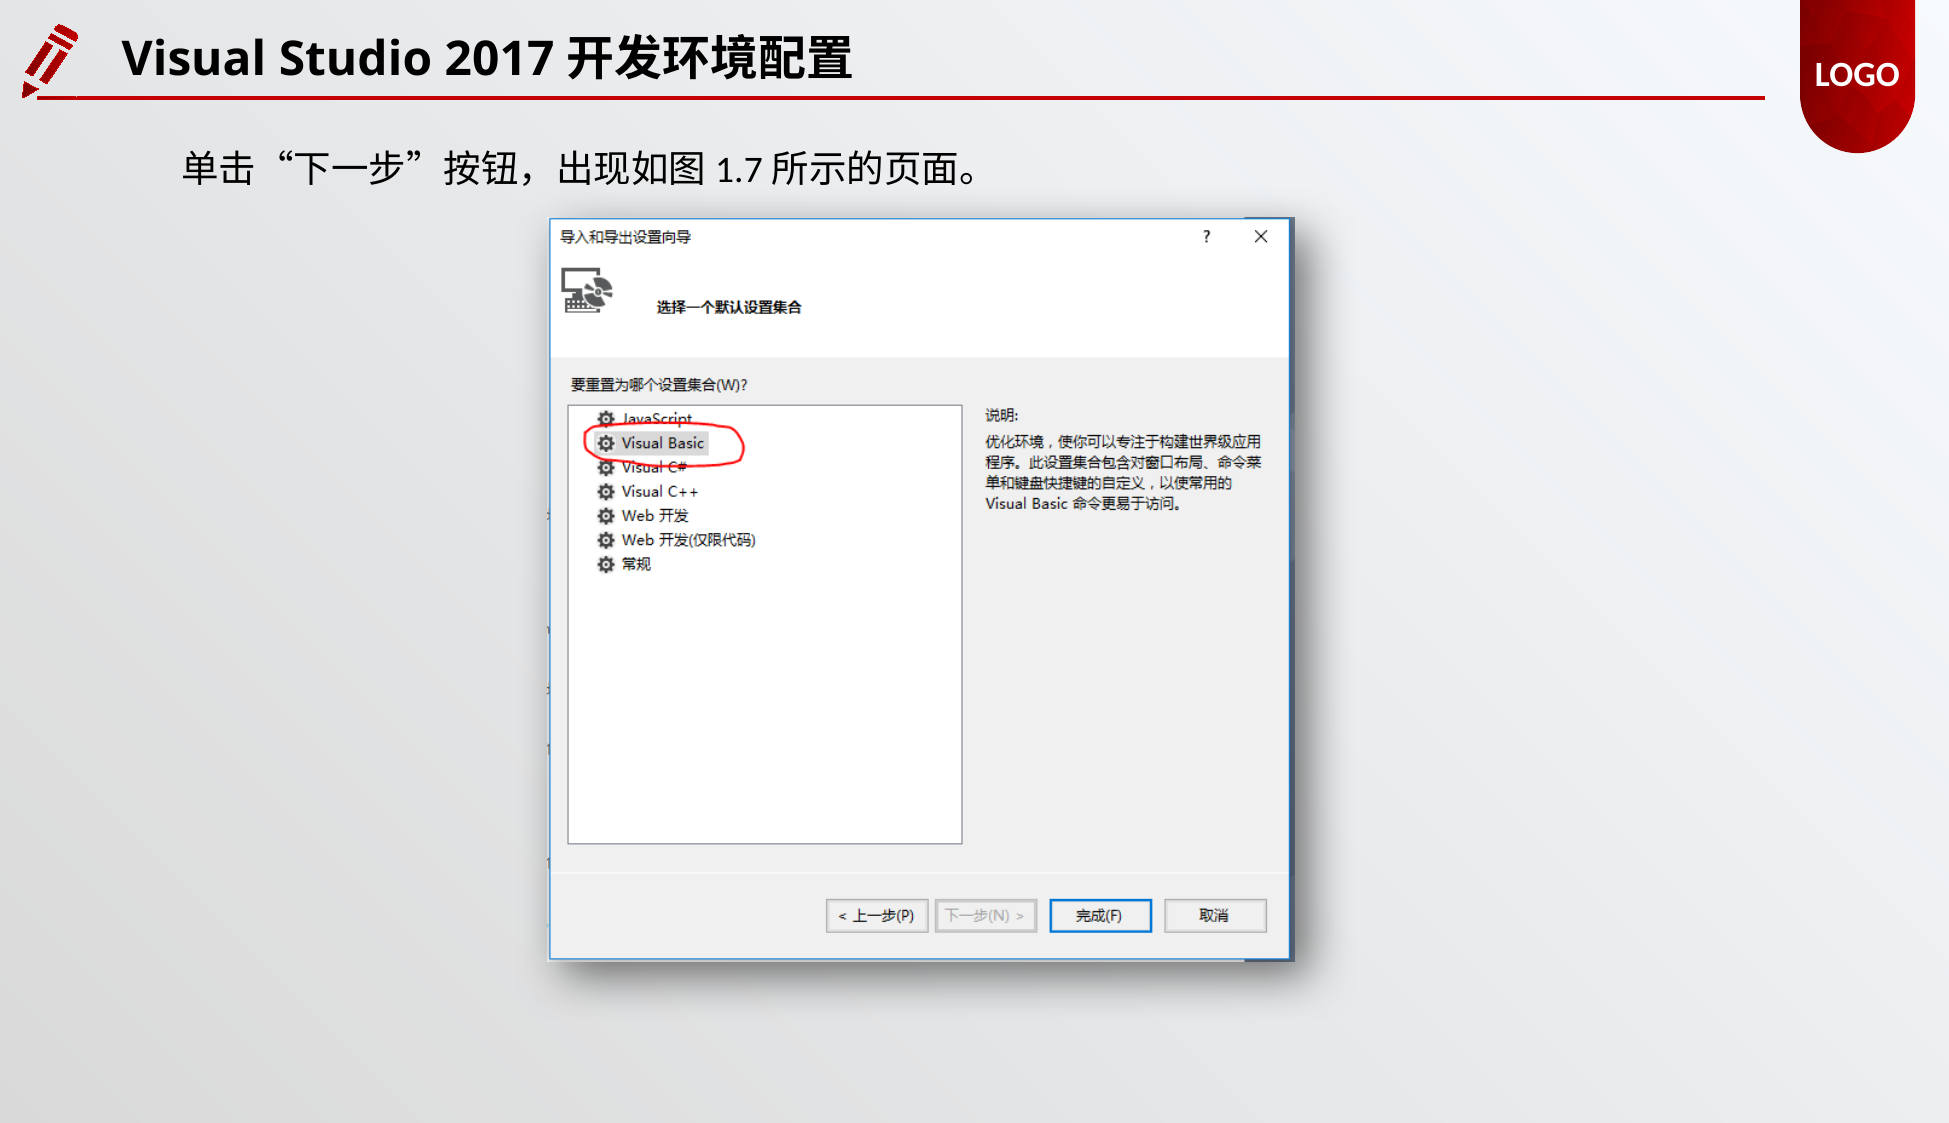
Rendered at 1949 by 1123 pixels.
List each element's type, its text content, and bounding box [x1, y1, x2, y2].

picture [48, 33, 73, 49]
text_box Visual Studio 2017开发环境配置 [101, 17, 921, 95]
picture [40, 50, 67, 83]
picture [547, 217, 1295, 962]
picture [22, 82, 37, 97]
picture [1800, 0, 1916, 154]
text_box 单击“下一步”按钮，出现如图1.7所示的页面。 [166, 138, 1012, 198]
picture [26, 42, 52, 75]
picture [54, 24, 78, 41]
